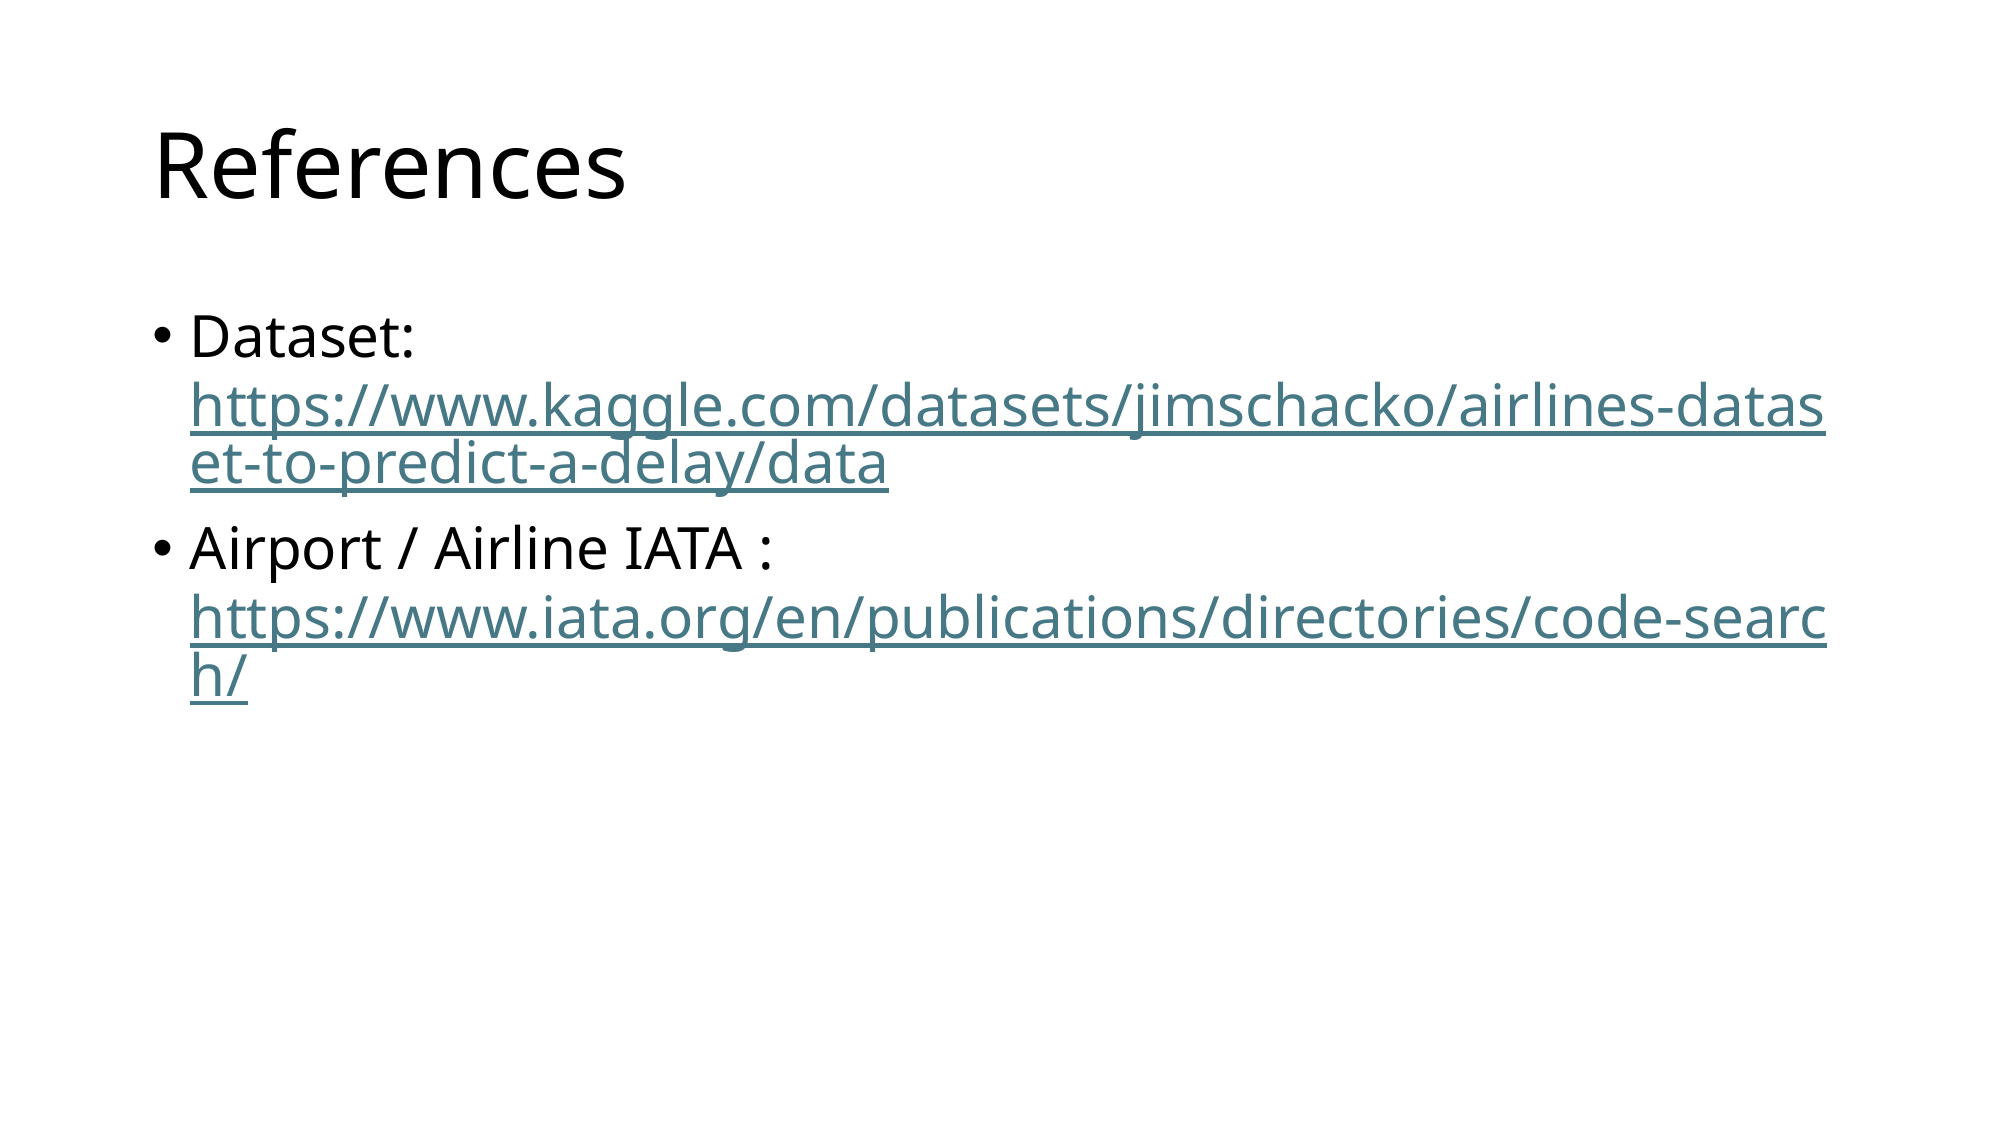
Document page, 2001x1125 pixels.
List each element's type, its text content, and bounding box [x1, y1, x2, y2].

list Dataset: https://www.kaggle.com/datasets/jimschacko/airlines-dataset-to-predict-a-delay/data Airport / Airline IATA : https://www.iata.org/en/publications/directories/code-search/ [137, 299, 1863, 1014]
title References [137, 59, 1863, 278]
